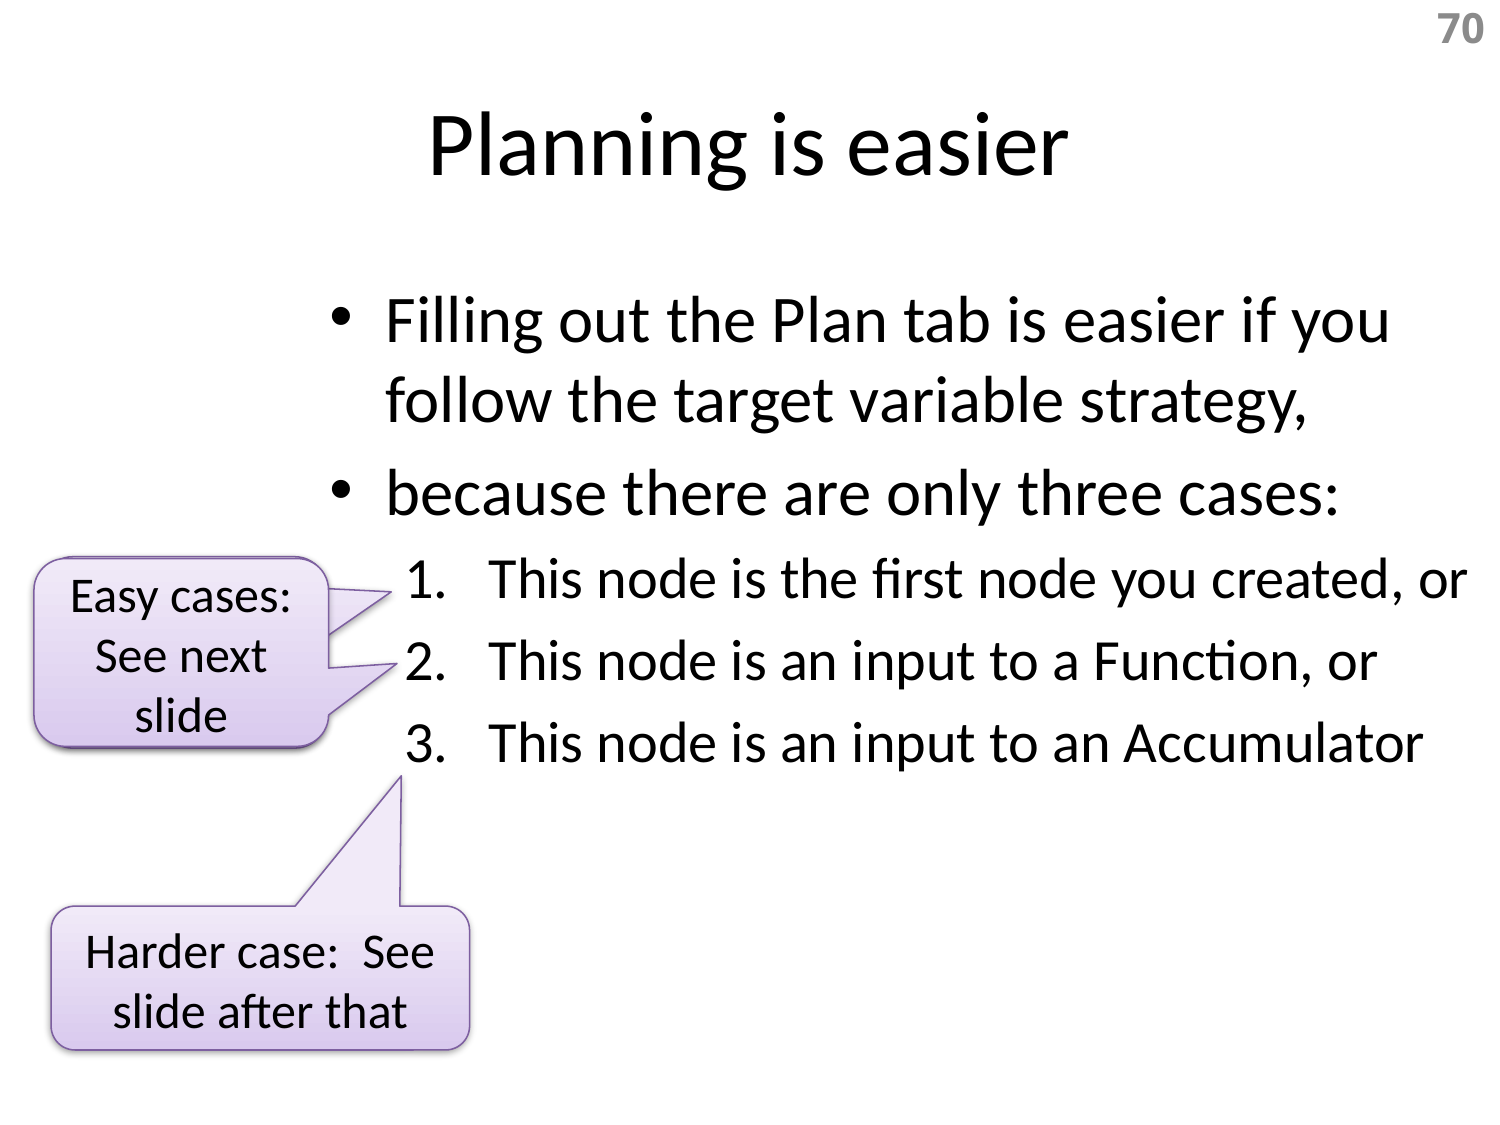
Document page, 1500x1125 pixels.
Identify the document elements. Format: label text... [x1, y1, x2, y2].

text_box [33, 556, 329, 749]
slide_number 70 [1149, 0, 1500, 60]
title Planning is easier [75, 45, 1425, 233]
list Filling out the Plan tab is easier if you follow the target variable strategy, because there are only three cases: This node is the first node you created, or This node is an input to a Function, or This node is an input to an Accumulator [314, 267, 1500, 1011]
text_box Harder case: See slide after that [50, 775, 471, 1051]
